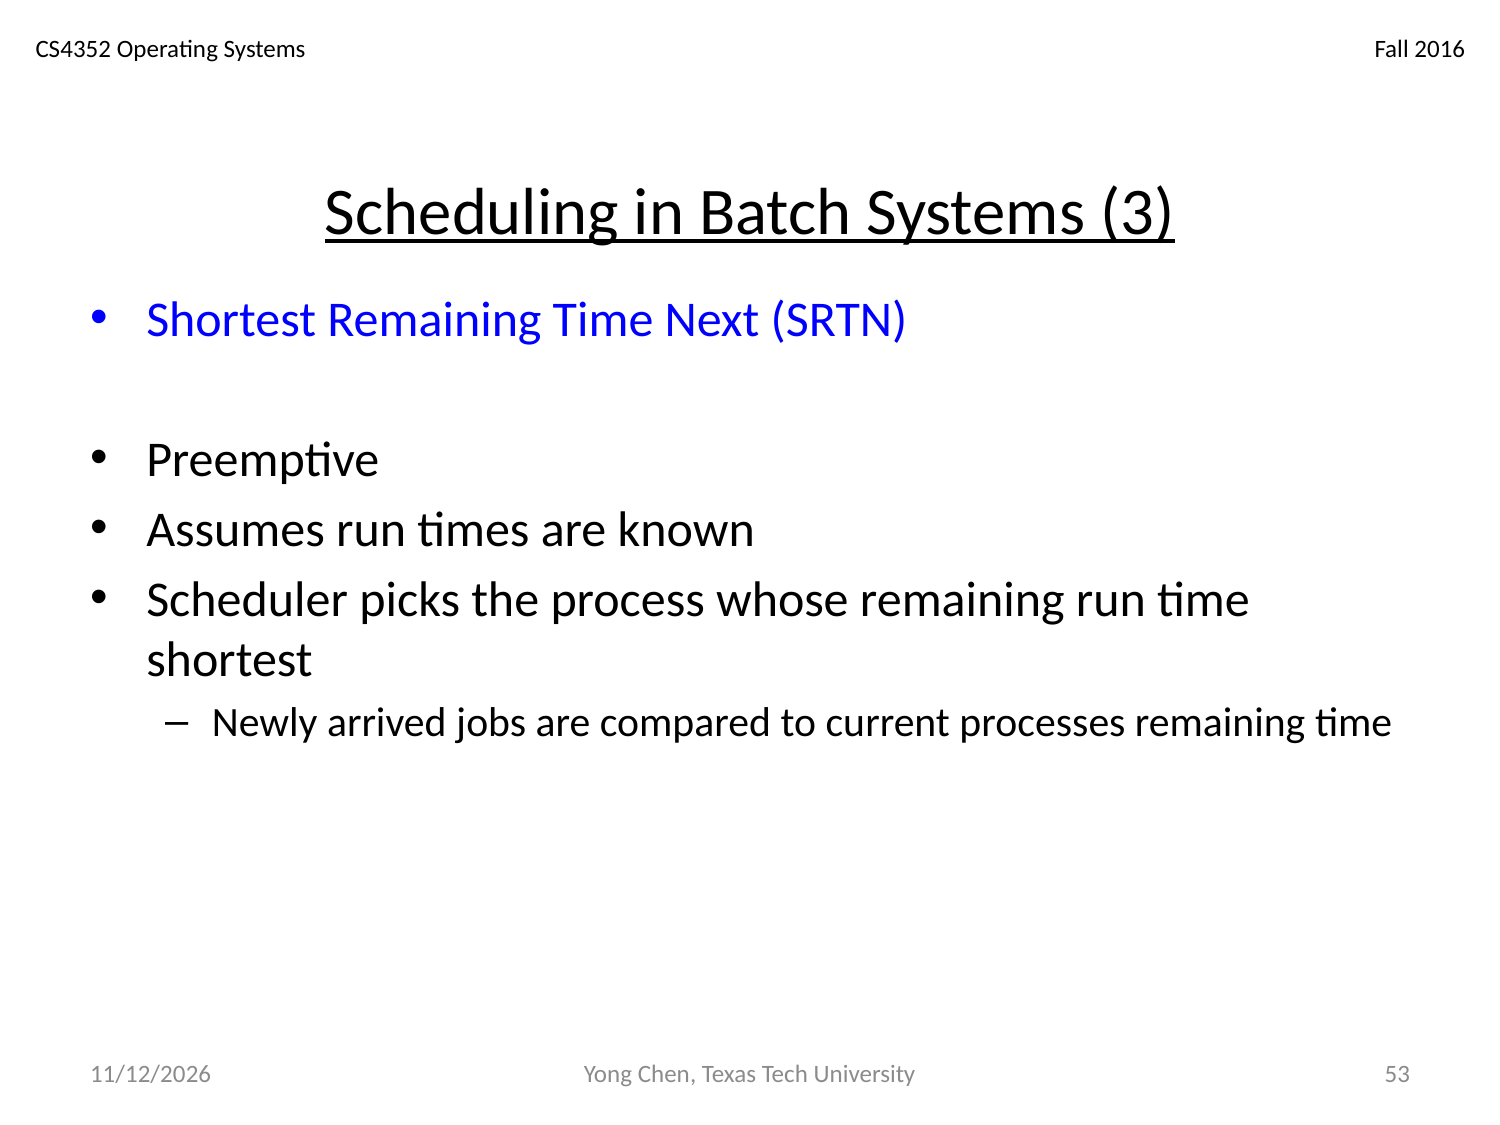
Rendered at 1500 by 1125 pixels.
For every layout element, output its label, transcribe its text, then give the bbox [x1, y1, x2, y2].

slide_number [75, 1042, 425, 1103]
footer Yong Chen, Texas Tech University [512, 1042, 988, 1103]
slide_number 53 [1074, 1042, 1425, 1103]
list Shortest Remaining Time Next (SRTN) Preemptive Assumes run times are known Scheduler picks the process whose remaining run time shortest Newly arrived jobs are compared to current processes remaining time [75, 279, 1425, 1029]
title Scheduling in Batch Systems (3) [75, 160, 1425, 263]
